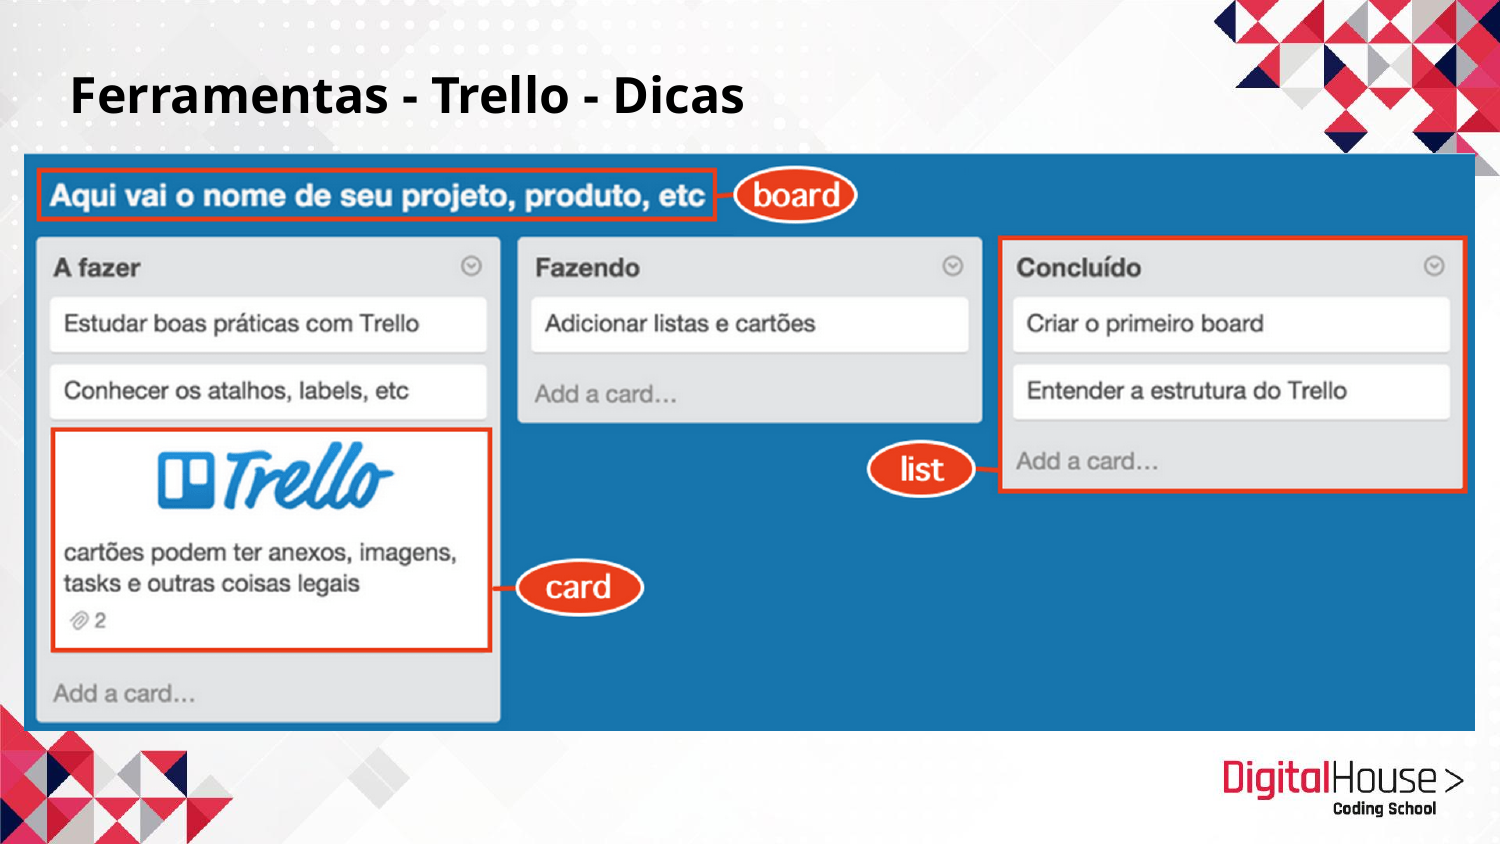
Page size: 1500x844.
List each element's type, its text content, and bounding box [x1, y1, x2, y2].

picture [0, 0, 1500, 844]
text_box Ferramentas - Trello - Dicas [54, 48, 1258, 129]
